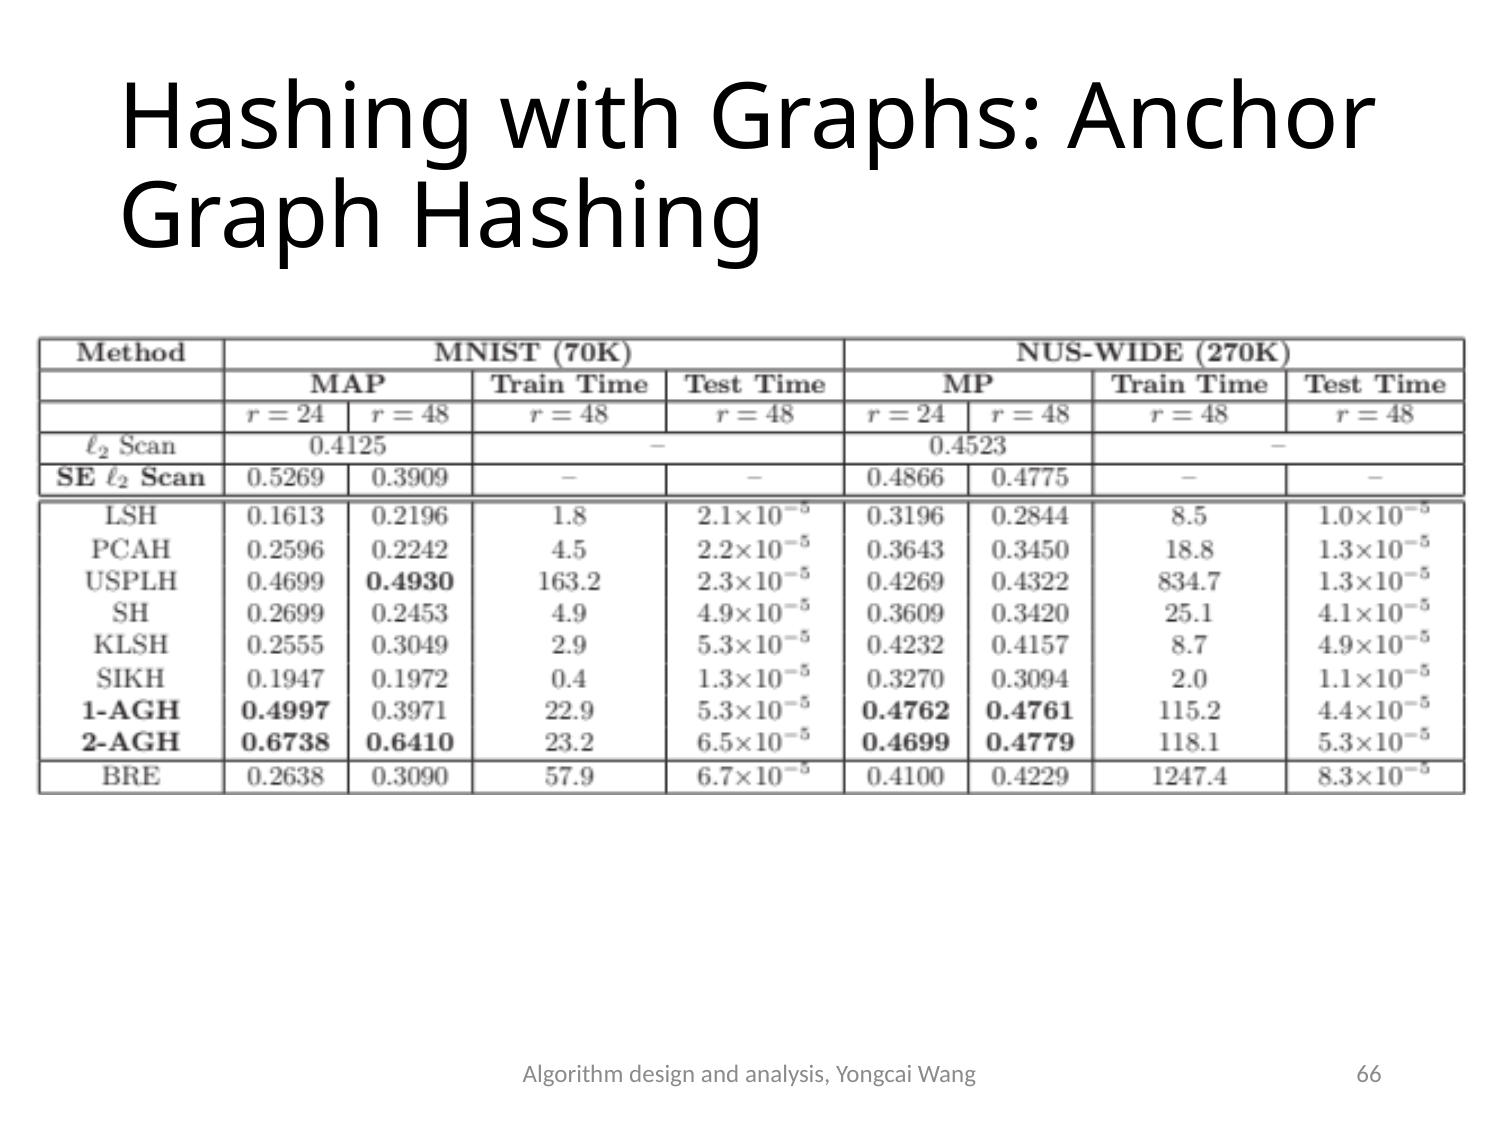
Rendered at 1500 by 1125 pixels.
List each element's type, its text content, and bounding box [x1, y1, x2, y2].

title Hashing with Graphs: Anchor Graph Hashing [103, 59, 1397, 278]
footer Algorithm design and analysis, Yongcai Wang [496, 1042, 1004, 1103]
picture [29, 330, 1470, 795]
slide_number 66 [1059, 1042, 1397, 1103]
